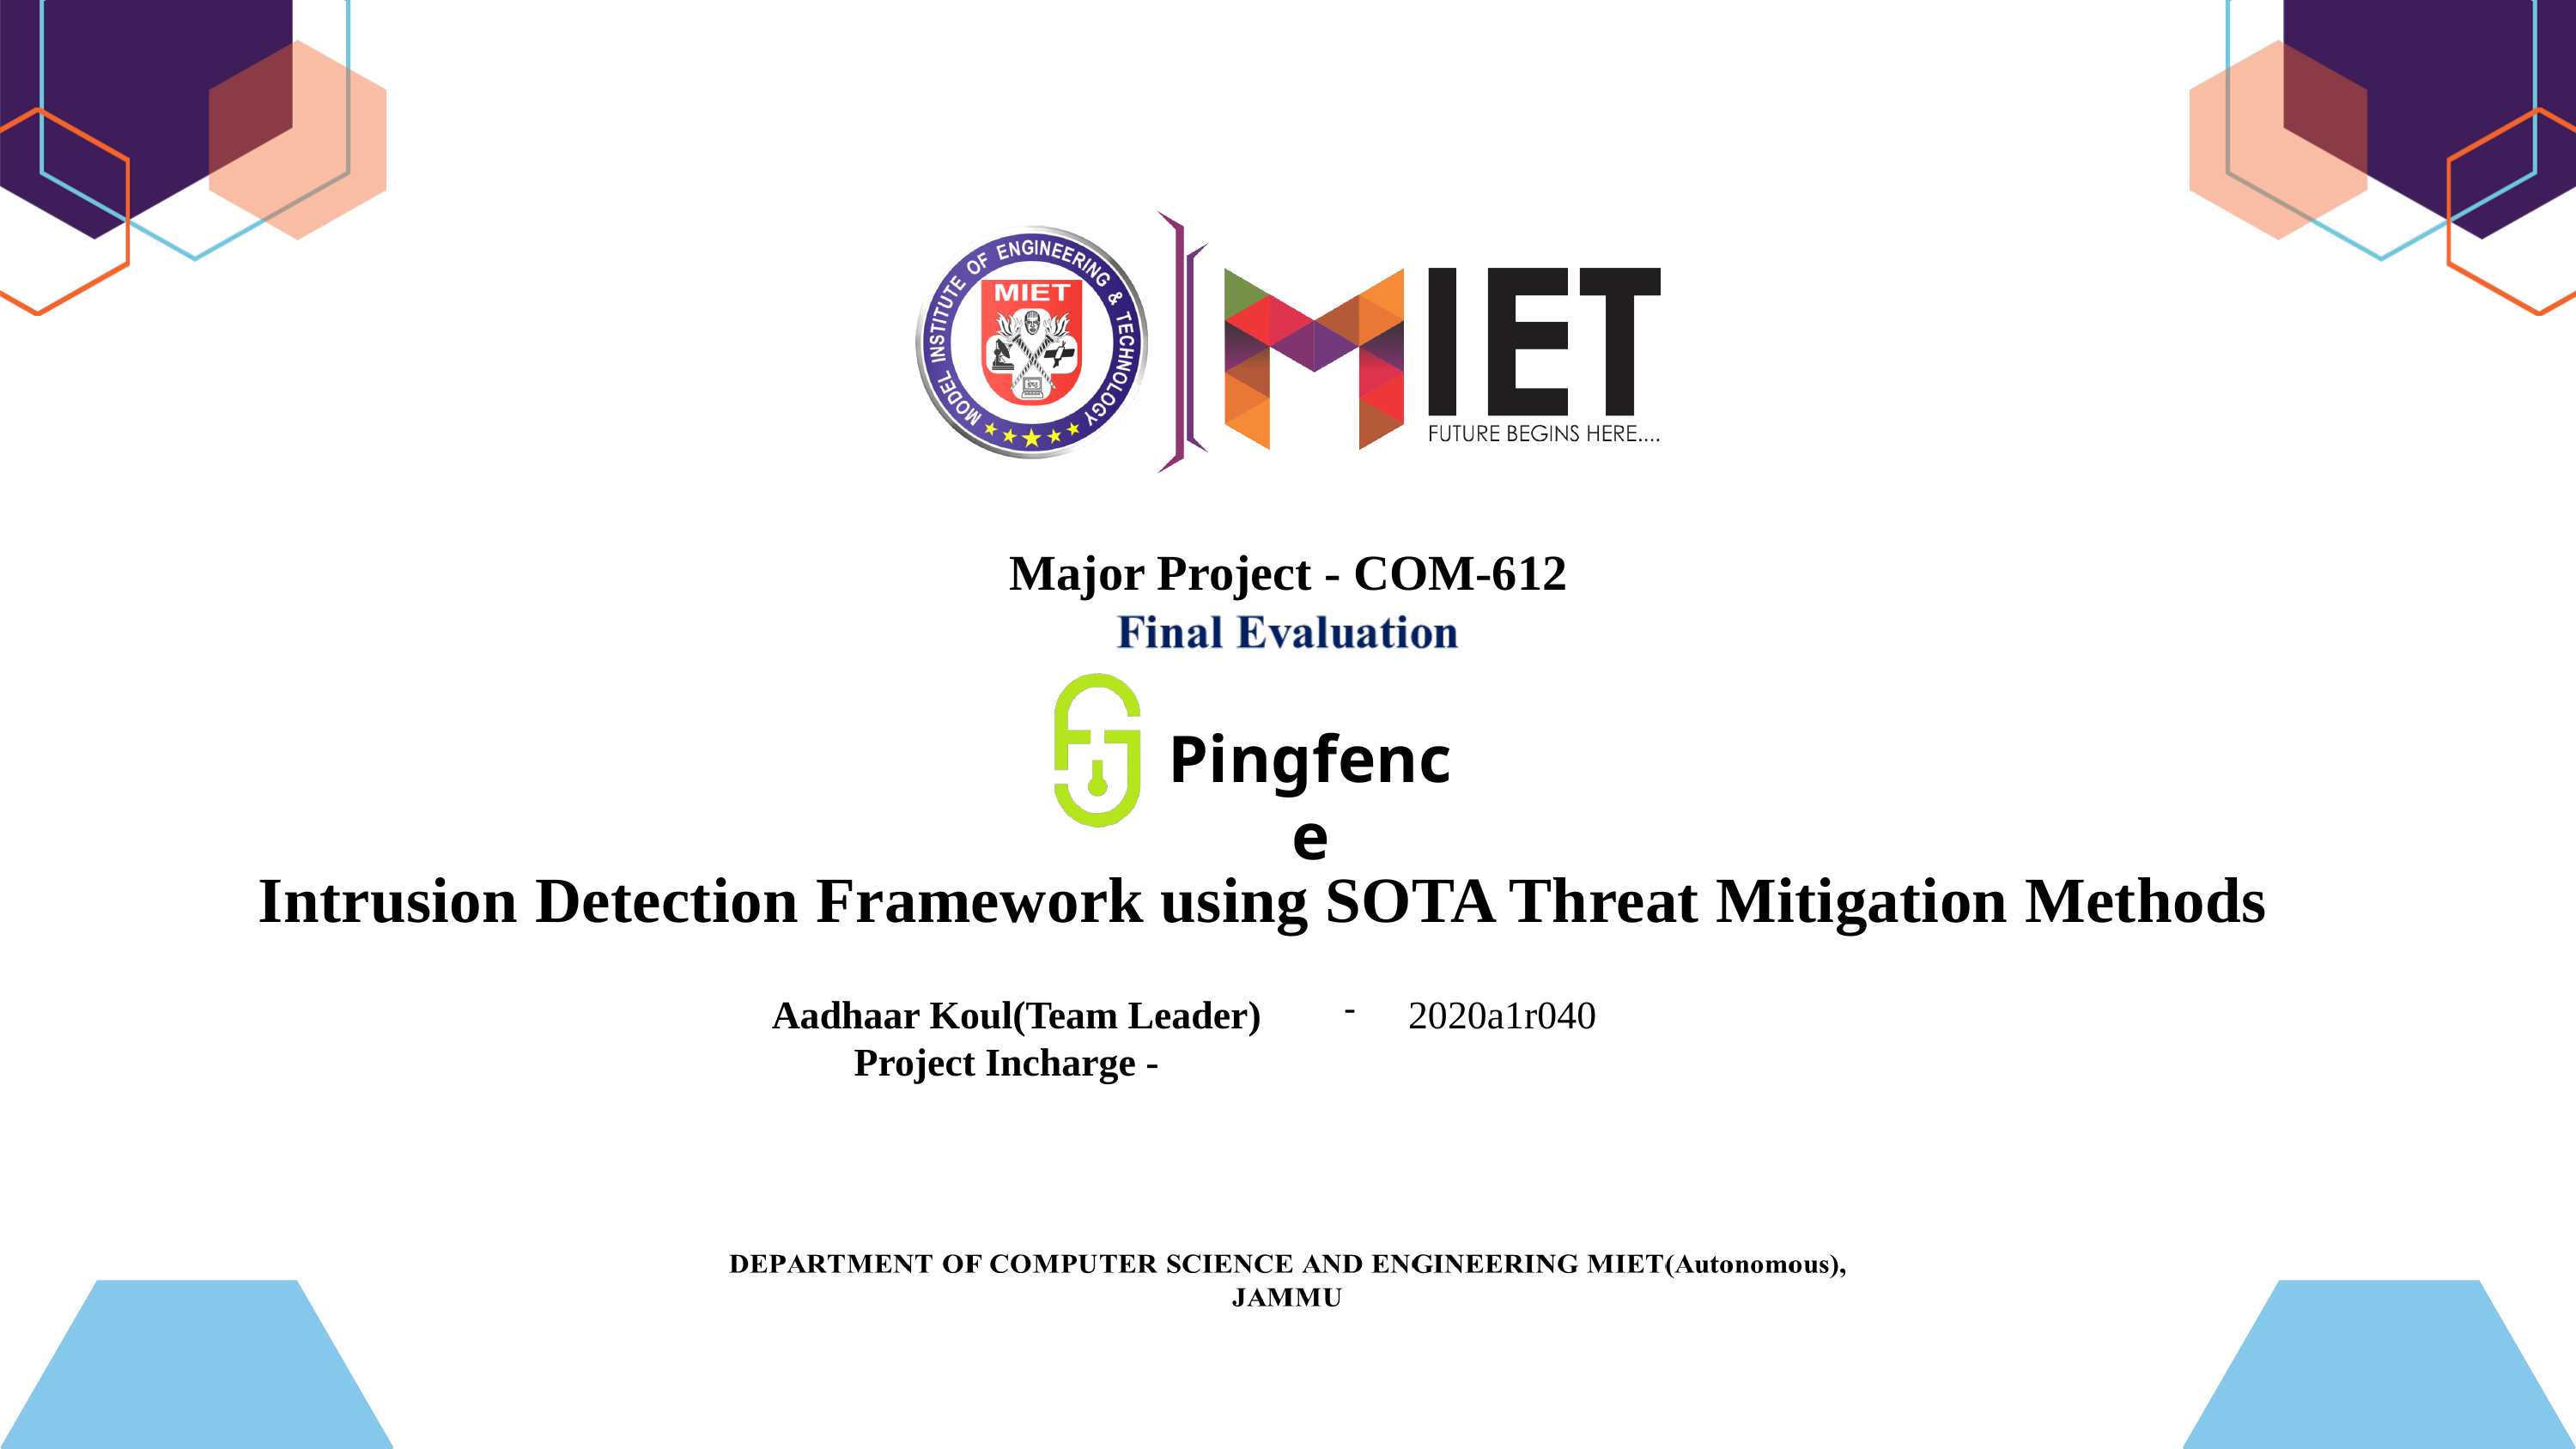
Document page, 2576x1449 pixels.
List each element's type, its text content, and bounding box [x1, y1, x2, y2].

text_box Intrusion Detection Framework using SOTA Threat Mitigation Methods [77, 852, 2500, 943]
picture [0, 0, 387, 316]
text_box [670, 983, 1678, 1092]
picture [2189, 0, 2576, 316]
text_box [0, 1280, 394, 1449]
picture [657, 1236, 1919, 1330]
text_box Major Project - COM-612 [884, 534, 1693, 585]
text_box [2183, 1280, 2576, 1449]
picture [915, 210, 1661, 474]
picture [563, 587, 2013, 833]
text_box Pingfence [1155, 712, 1467, 880]
